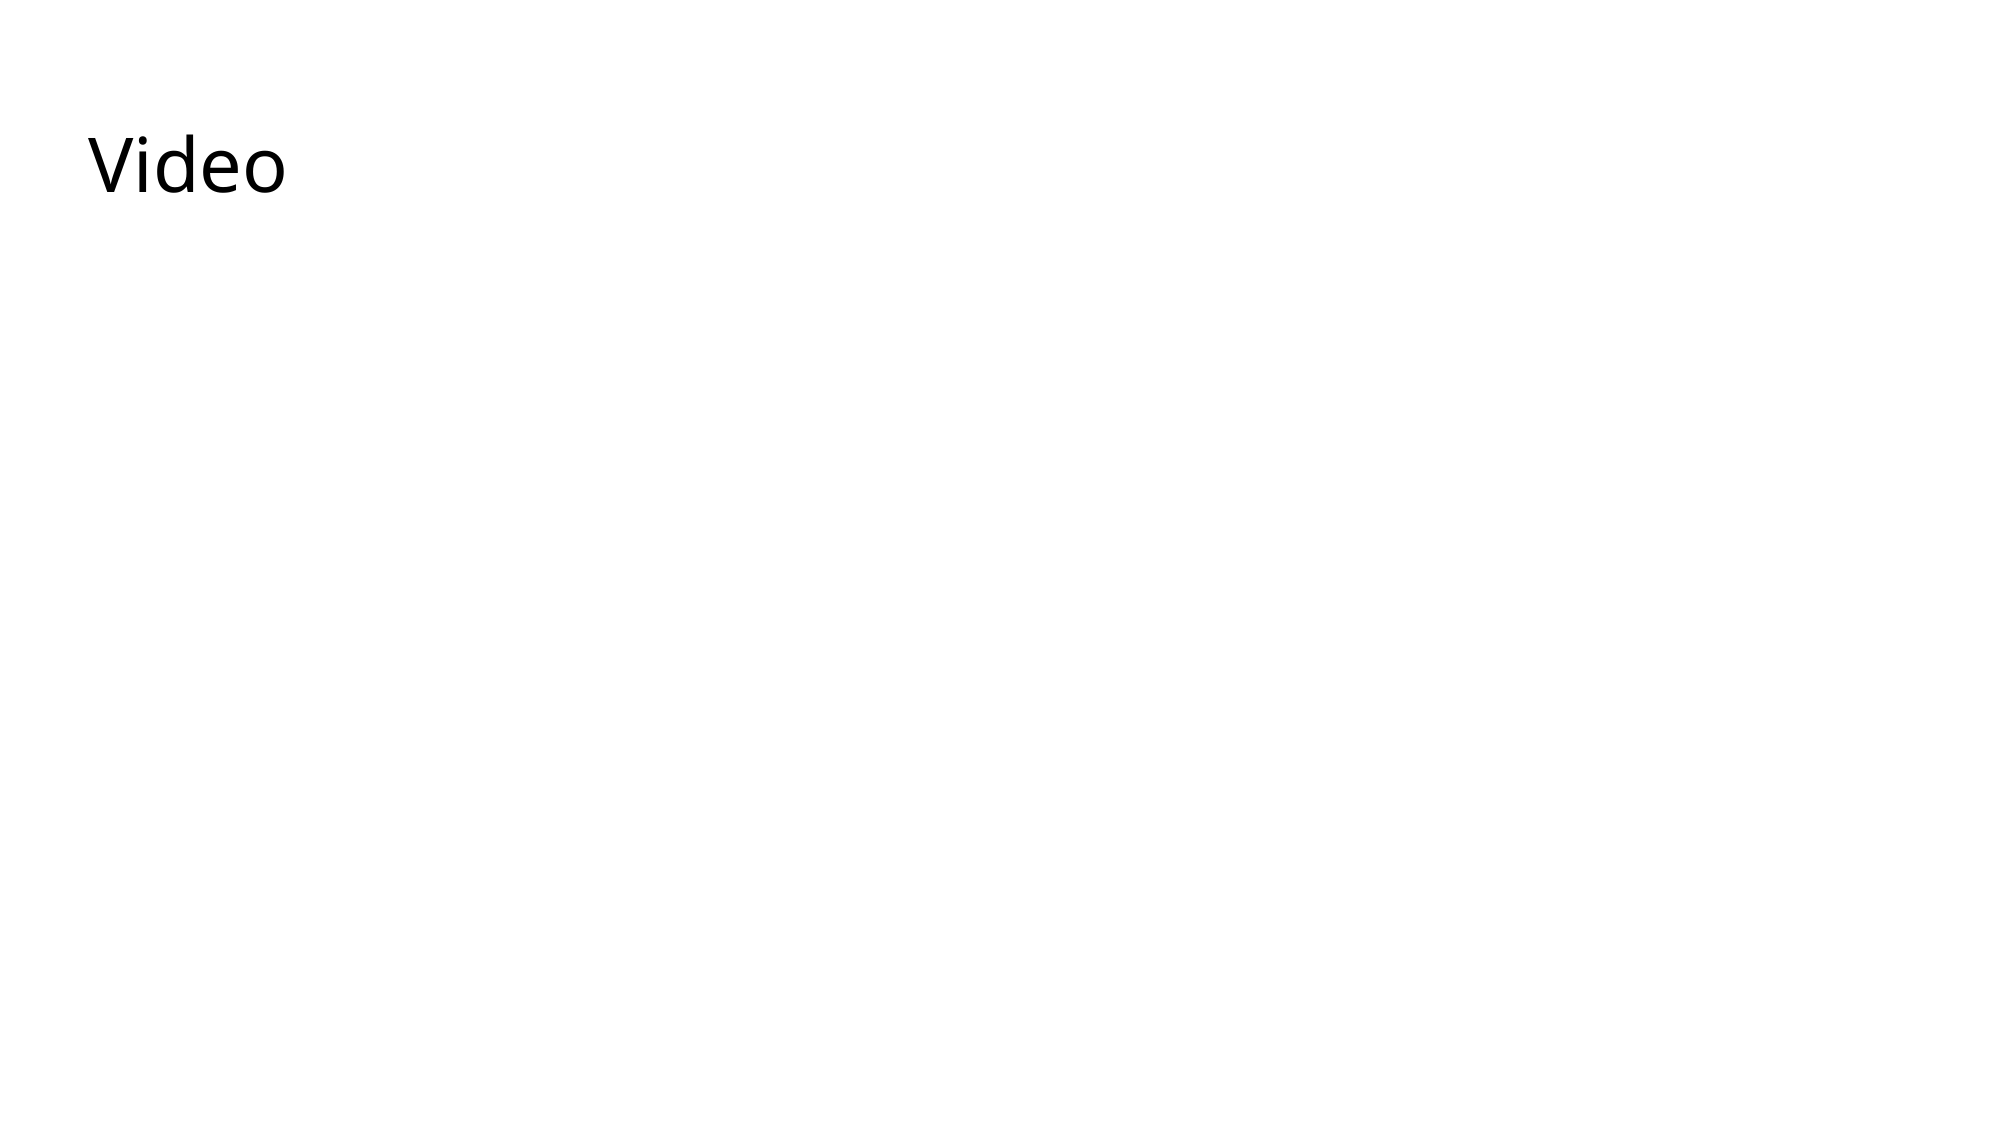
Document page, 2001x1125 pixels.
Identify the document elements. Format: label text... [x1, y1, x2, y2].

title Video [68, 97, 1932, 223]
